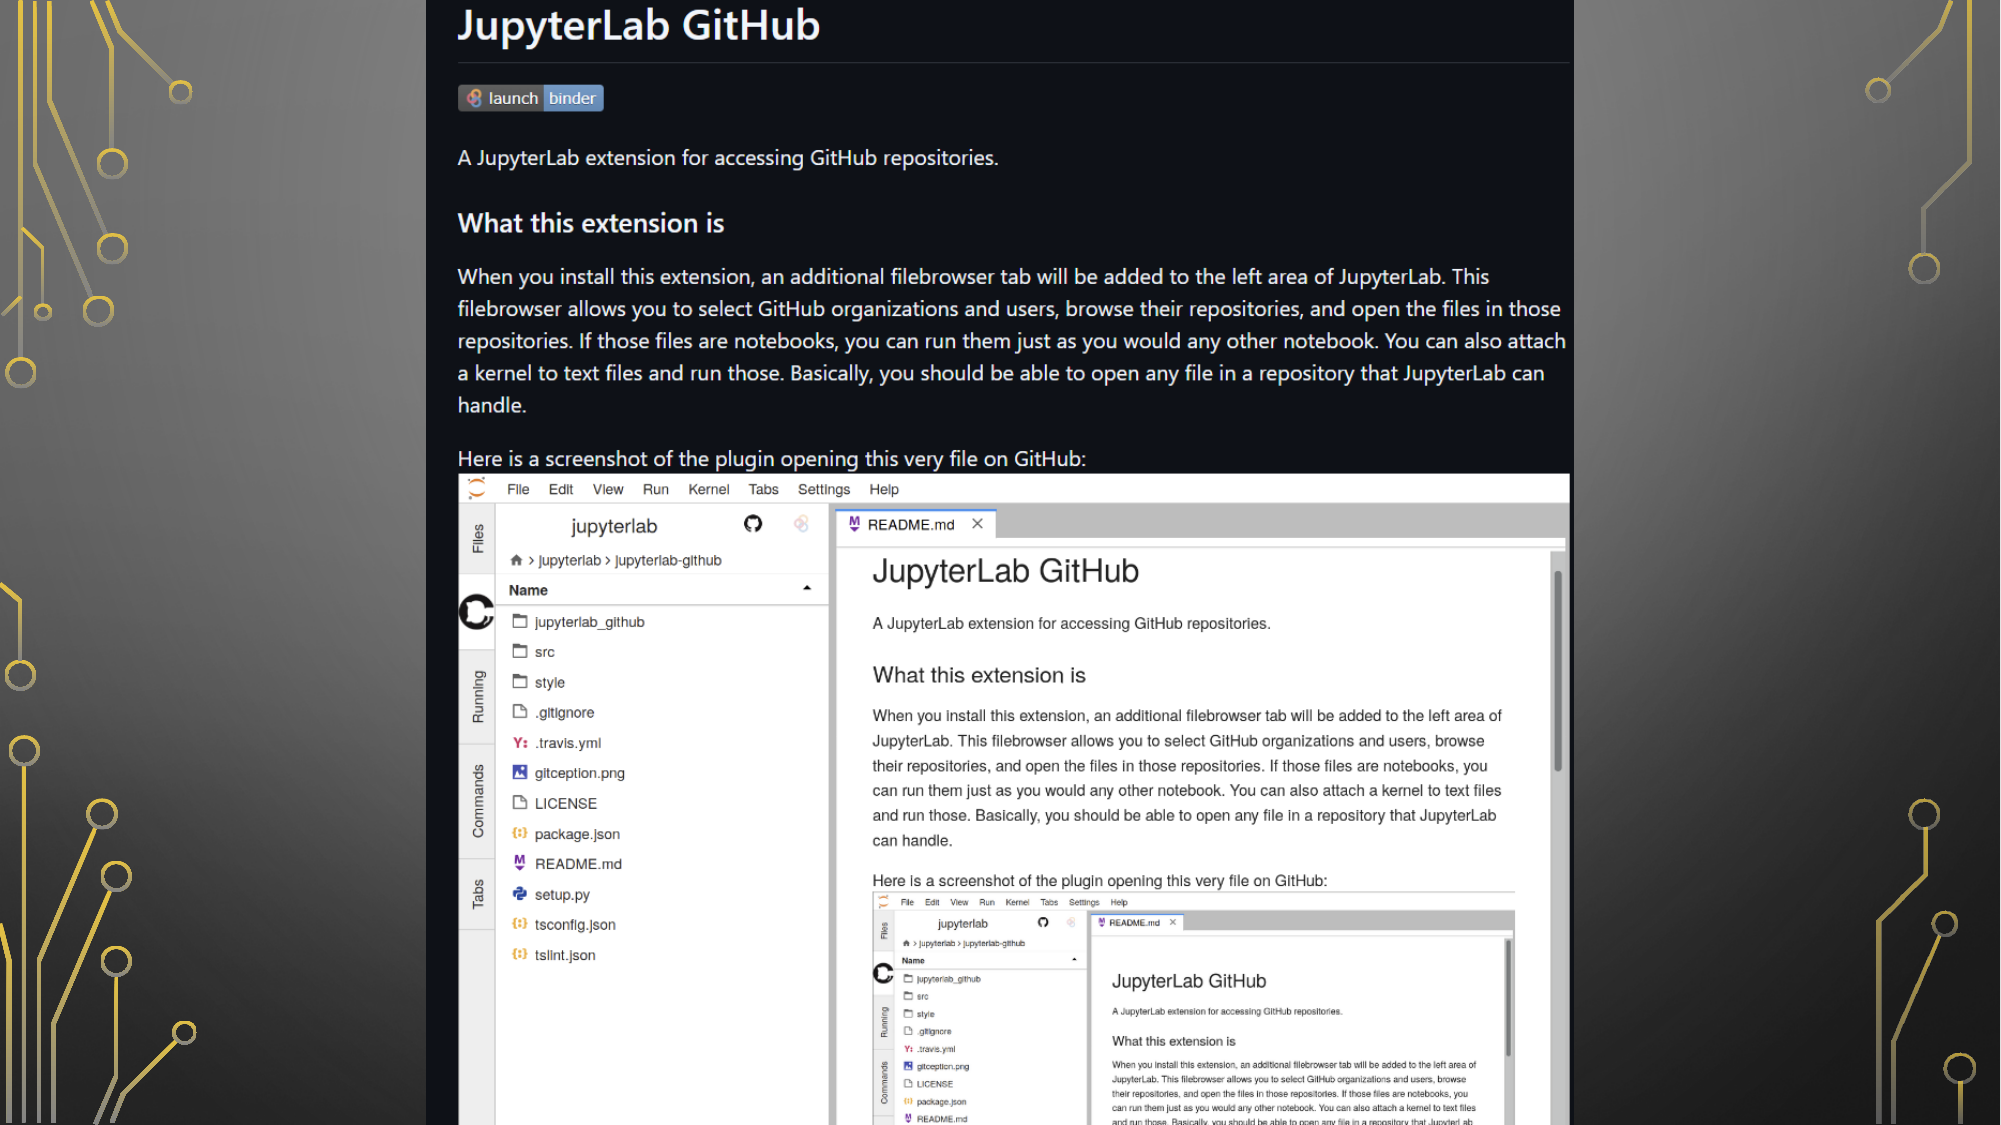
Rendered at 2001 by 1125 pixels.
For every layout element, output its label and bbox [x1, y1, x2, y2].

picture [425, 0, 1574, 1125]
